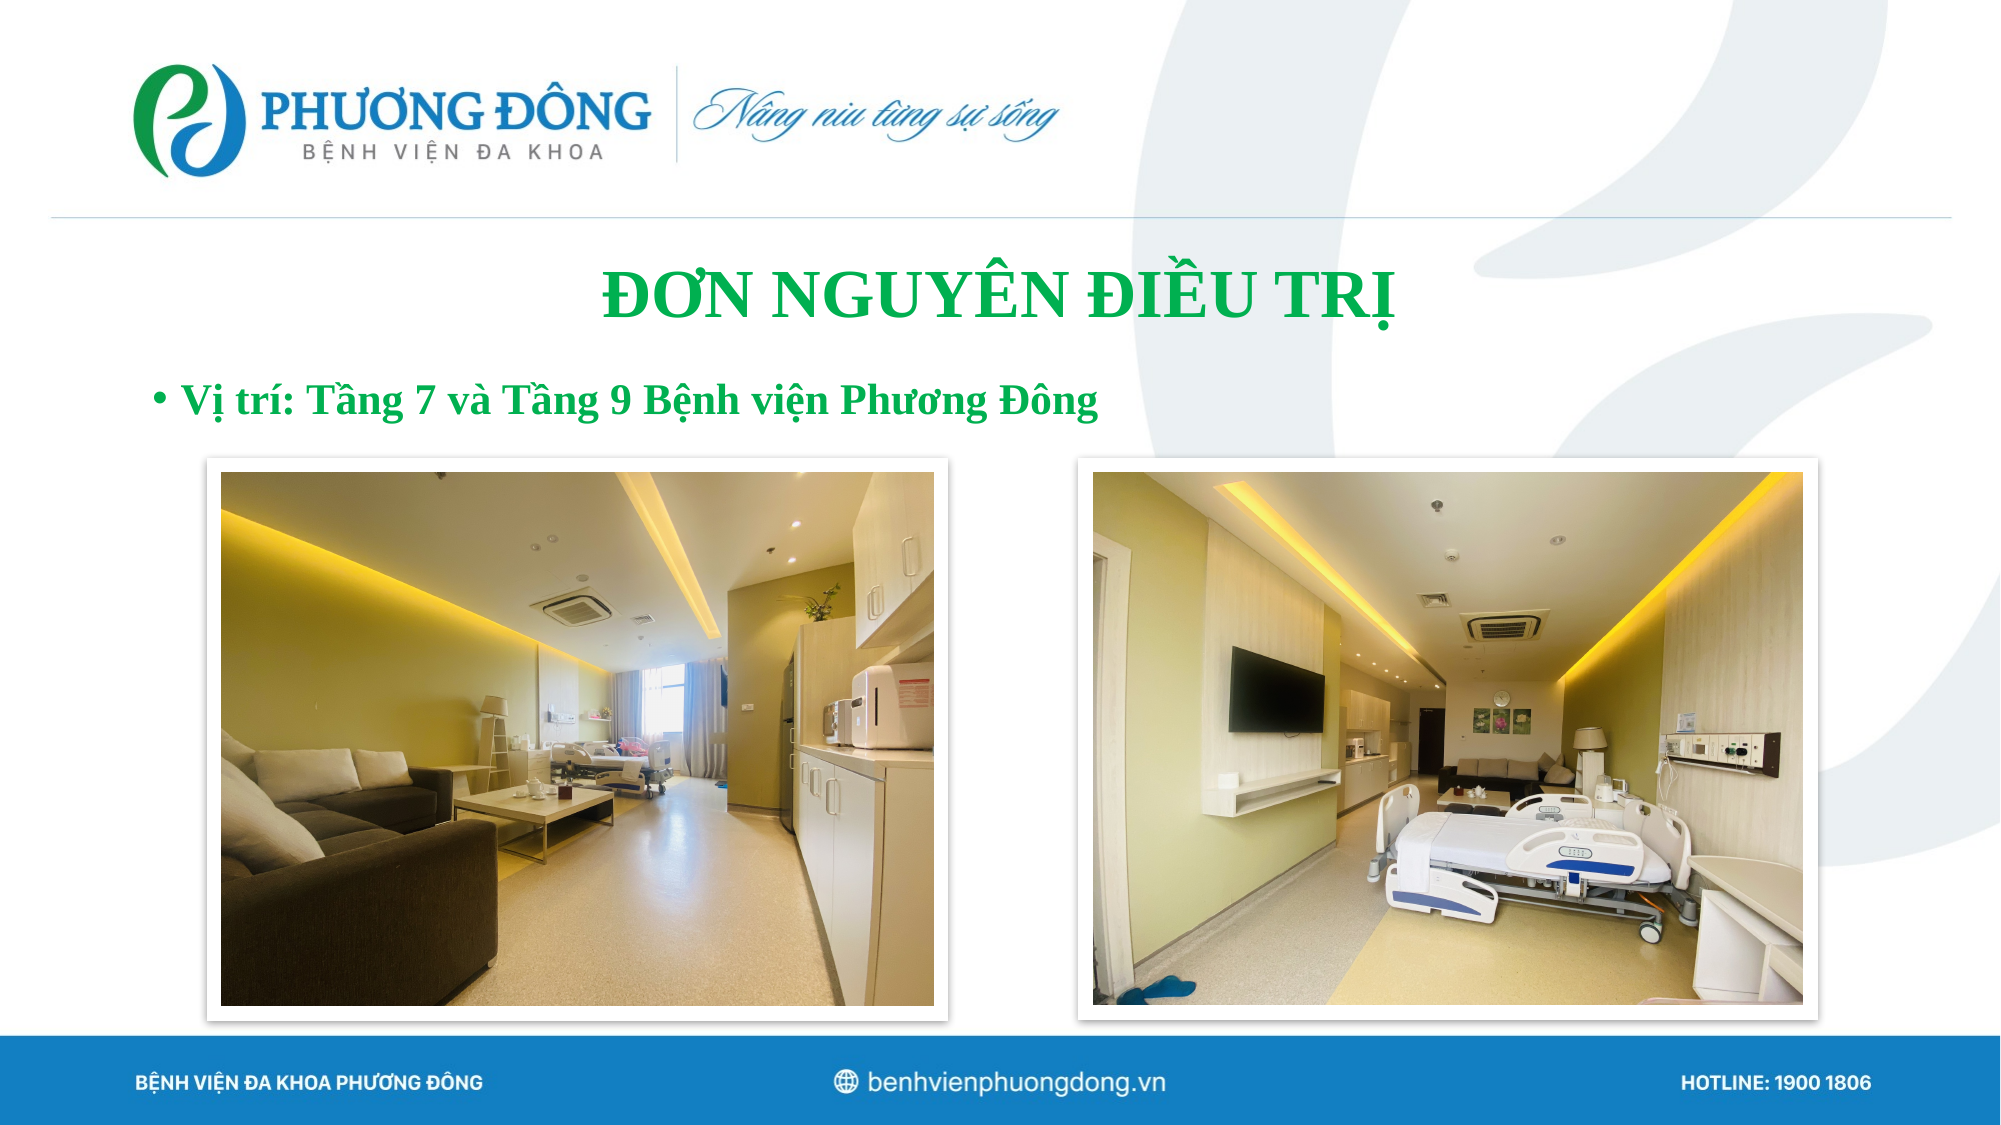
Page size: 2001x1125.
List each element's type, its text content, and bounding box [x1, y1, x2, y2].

title ĐƠN NGUYÊN ĐIỀU TRỊ [137, 220, 1863, 368]
picture [0, 0, 2001, 1125]
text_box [221, 472, 1804, 1007]
list Vị trí: Tầng 7 và Tầng 9 Bệnh viện Phương Đông [137, 368, 1863, 1014]
